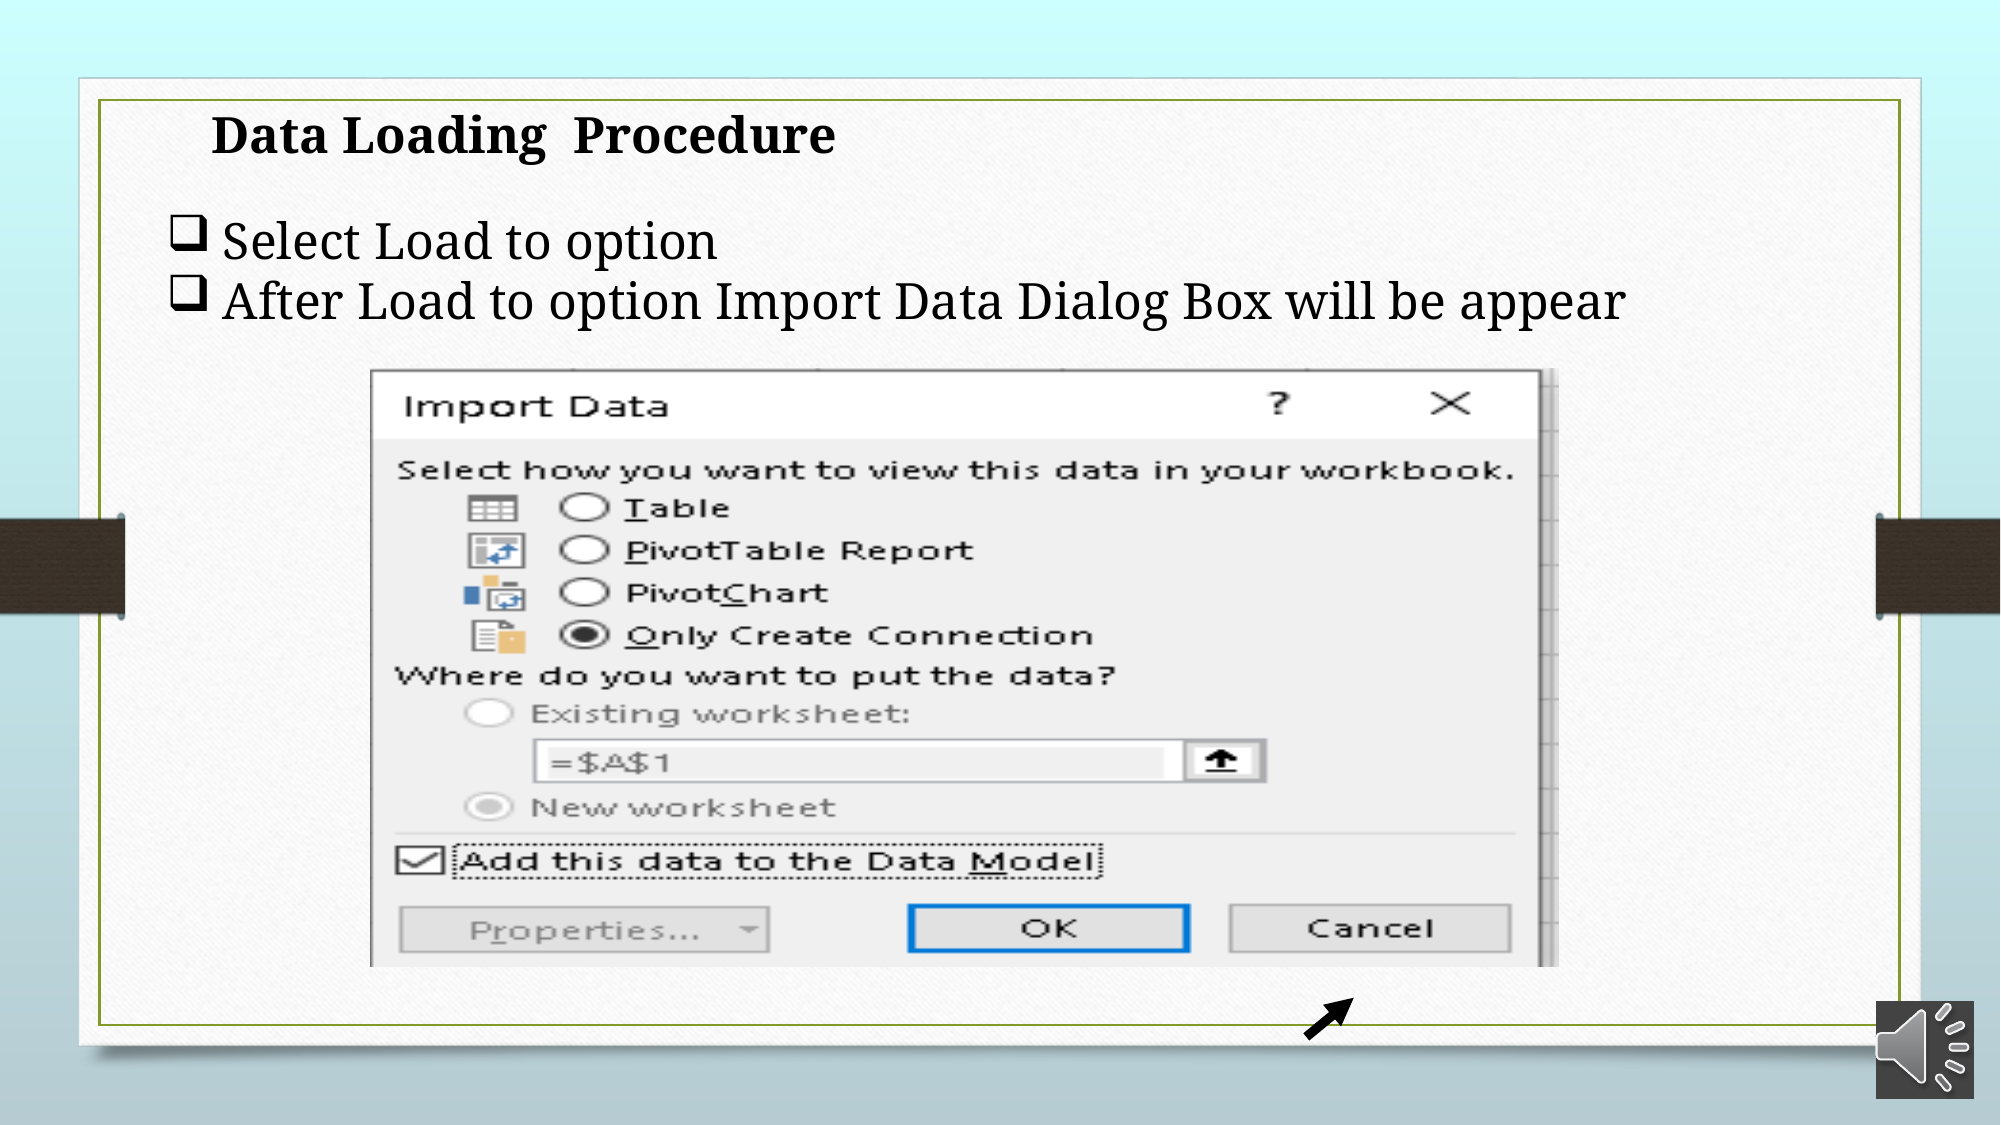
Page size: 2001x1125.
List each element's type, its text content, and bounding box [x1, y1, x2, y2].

picture [0, 0, 2001, 1125]
text_box Select Load to option After Load to option Import Data Dialog Box will be appear [151, 202, 1804, 337]
text_box Data Loading Procedure [196, 95, 1000, 171]
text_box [1306, 997, 1354, 1038]
